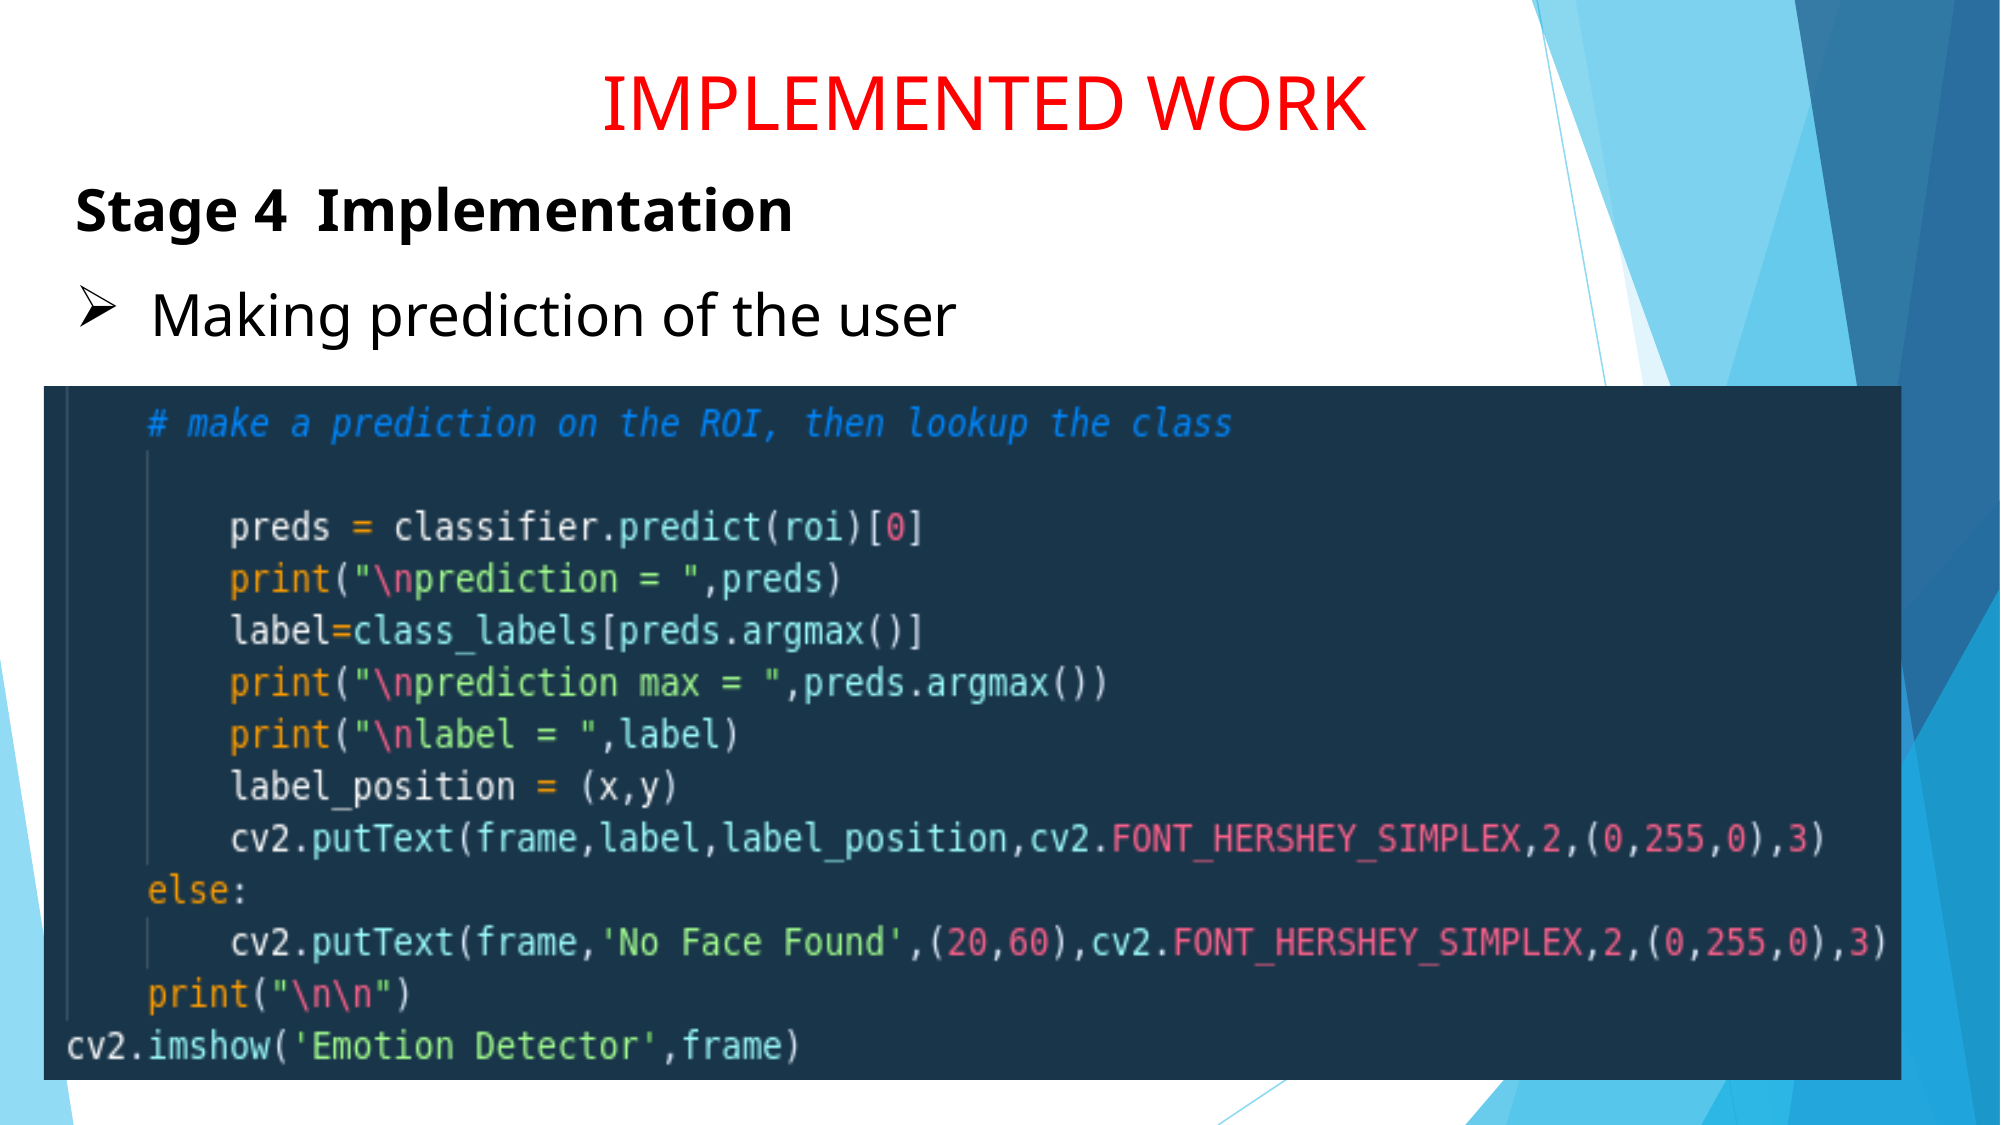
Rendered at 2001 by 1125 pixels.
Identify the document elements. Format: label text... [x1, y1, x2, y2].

text_box Stage 4 Implementation Making prediction of the user [60, 130, 1833, 385]
text_box IMPLEMENTED WORK [548, 25, 1422, 130]
picture [43, 386, 1902, 1080]
